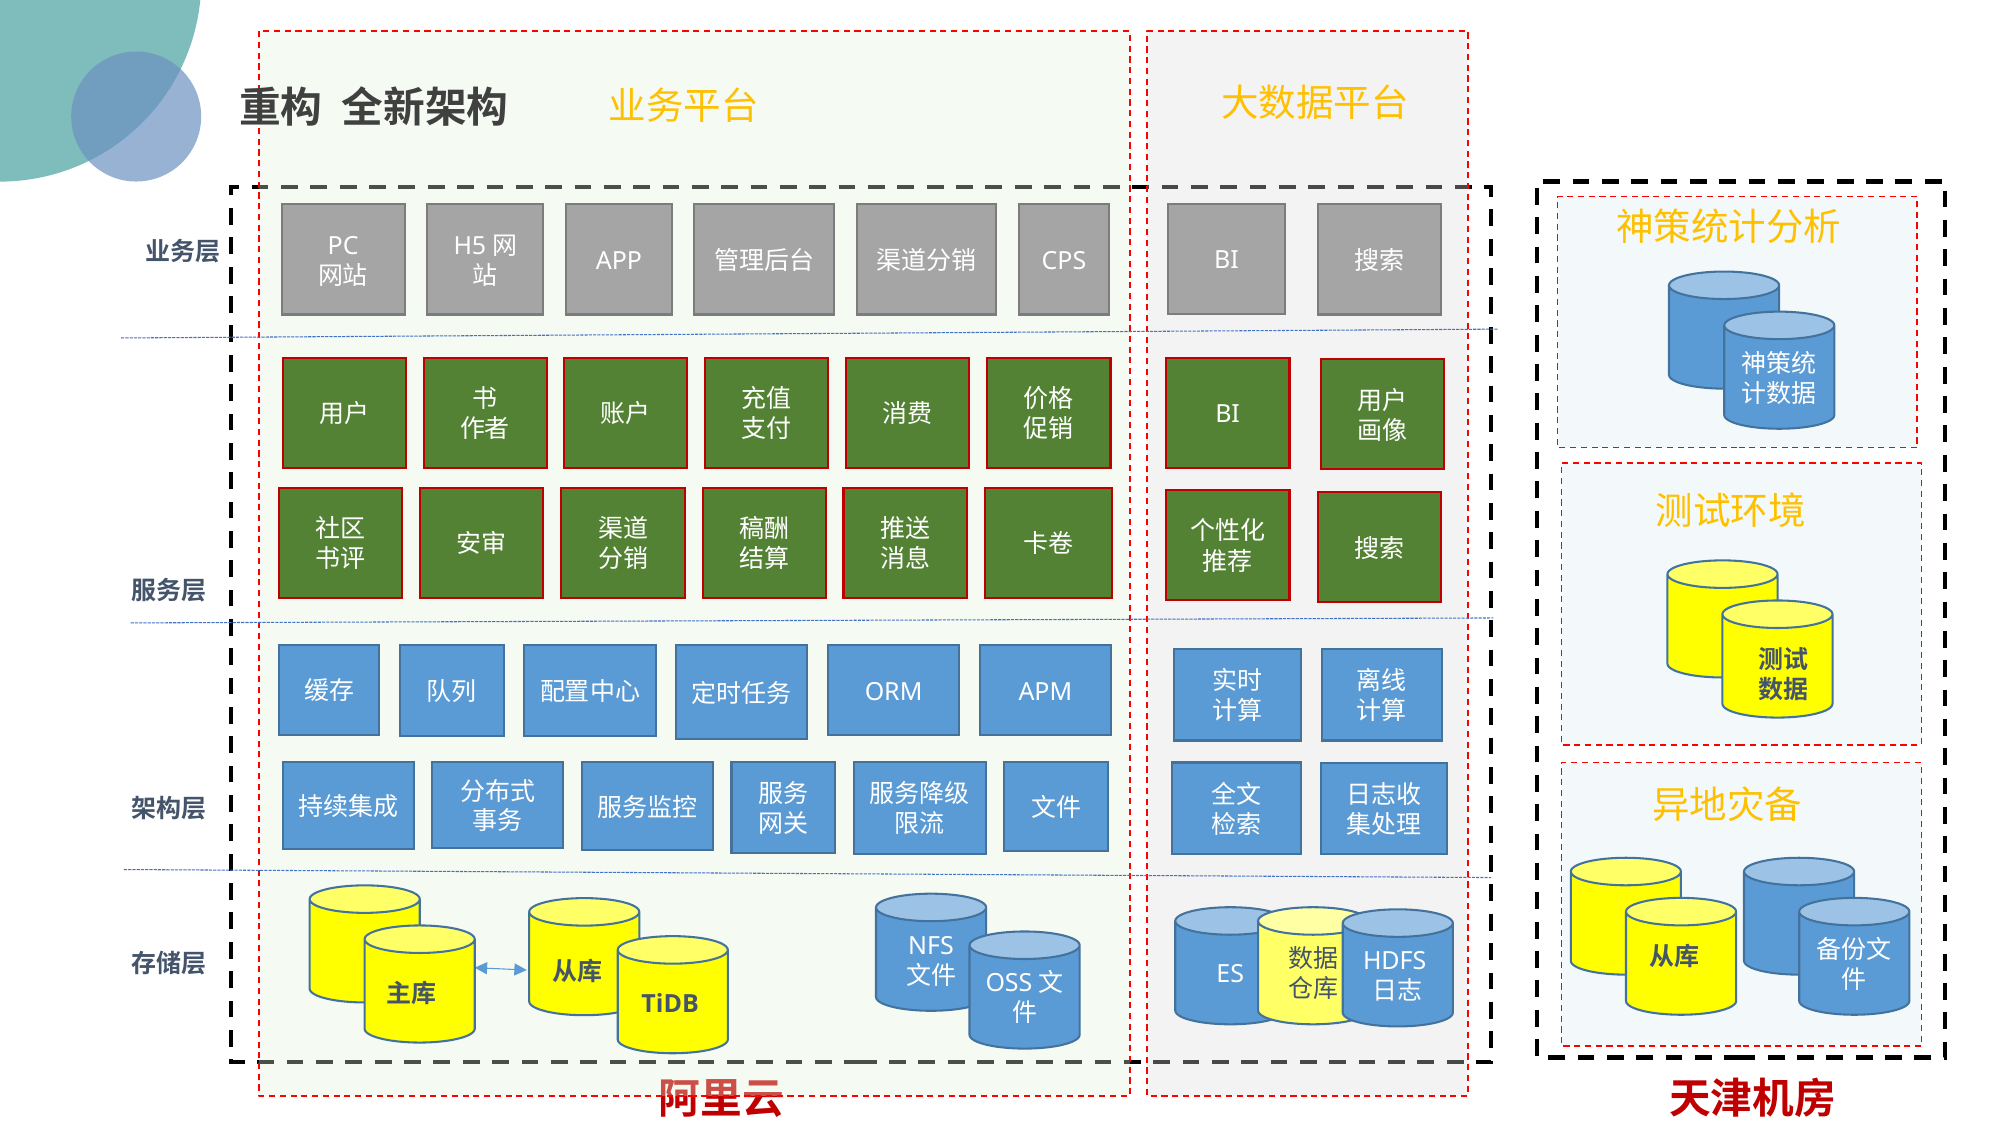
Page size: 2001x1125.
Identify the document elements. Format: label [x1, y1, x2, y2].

text_box [1537, 181, 1946, 1125]
text_box [116, 30, 1499, 1125]
text_box [0, 0, 203, 183]
